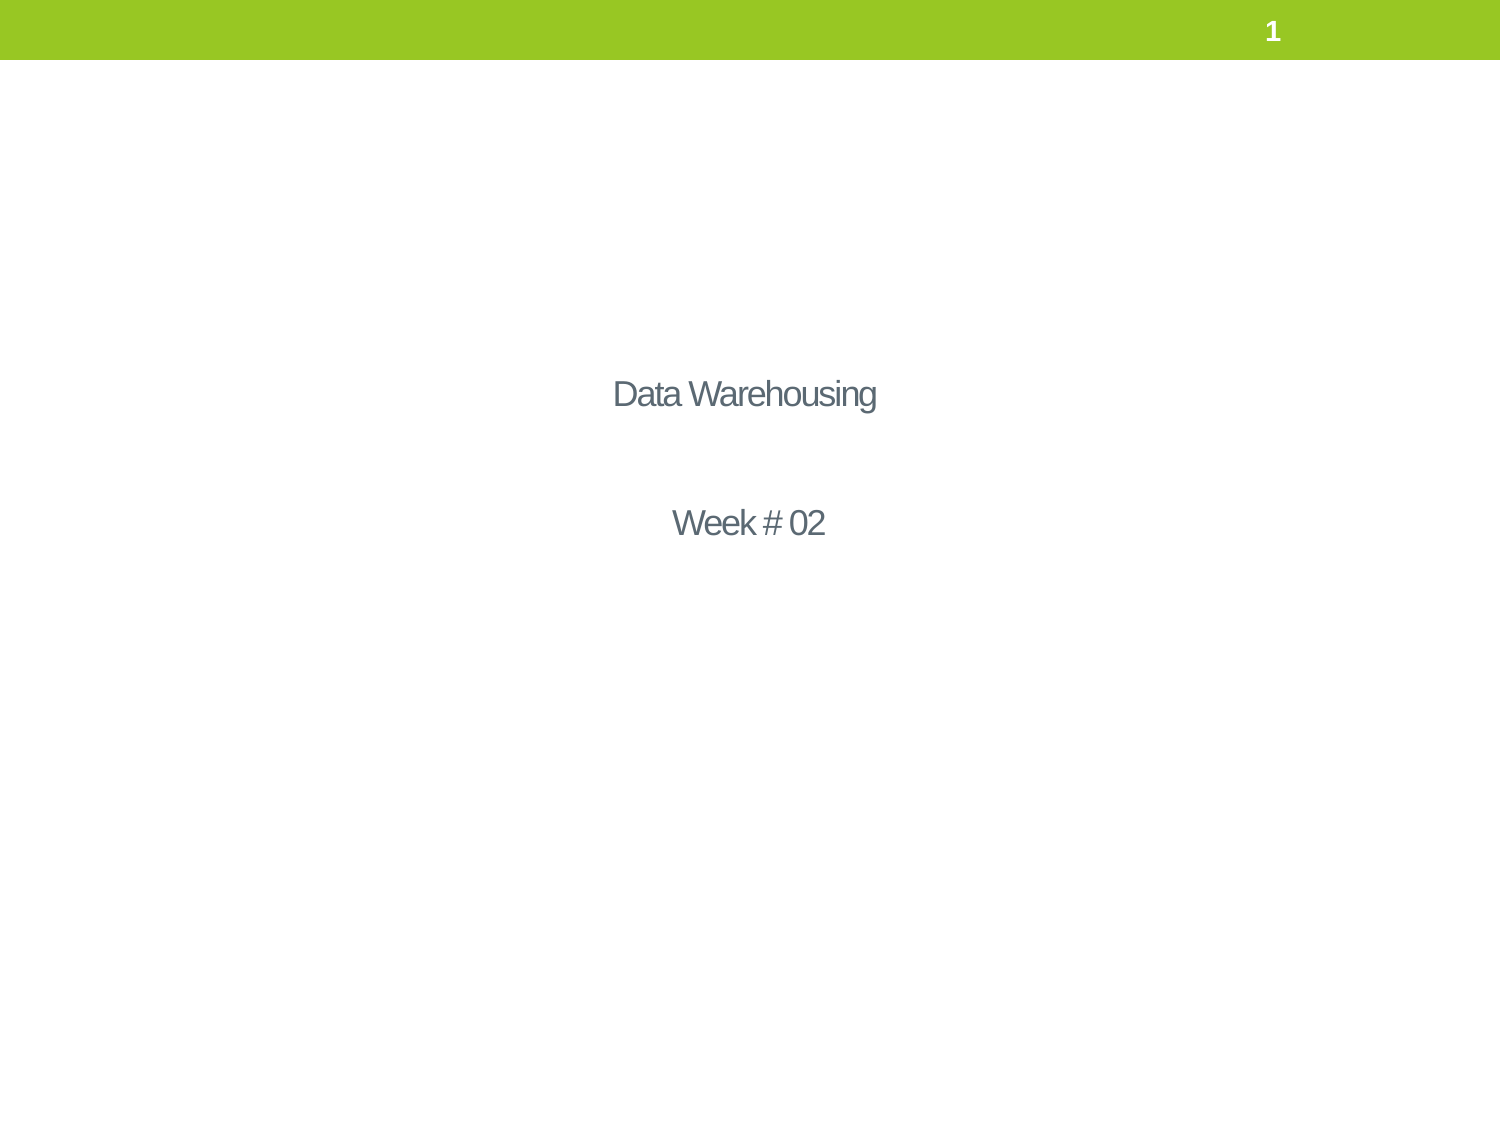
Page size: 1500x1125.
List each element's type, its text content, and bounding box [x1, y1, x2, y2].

title Data Warehousing Week # 02 [74, 362, 1425, 550]
slide_number 1 [1250, 3, 1425, 57]
